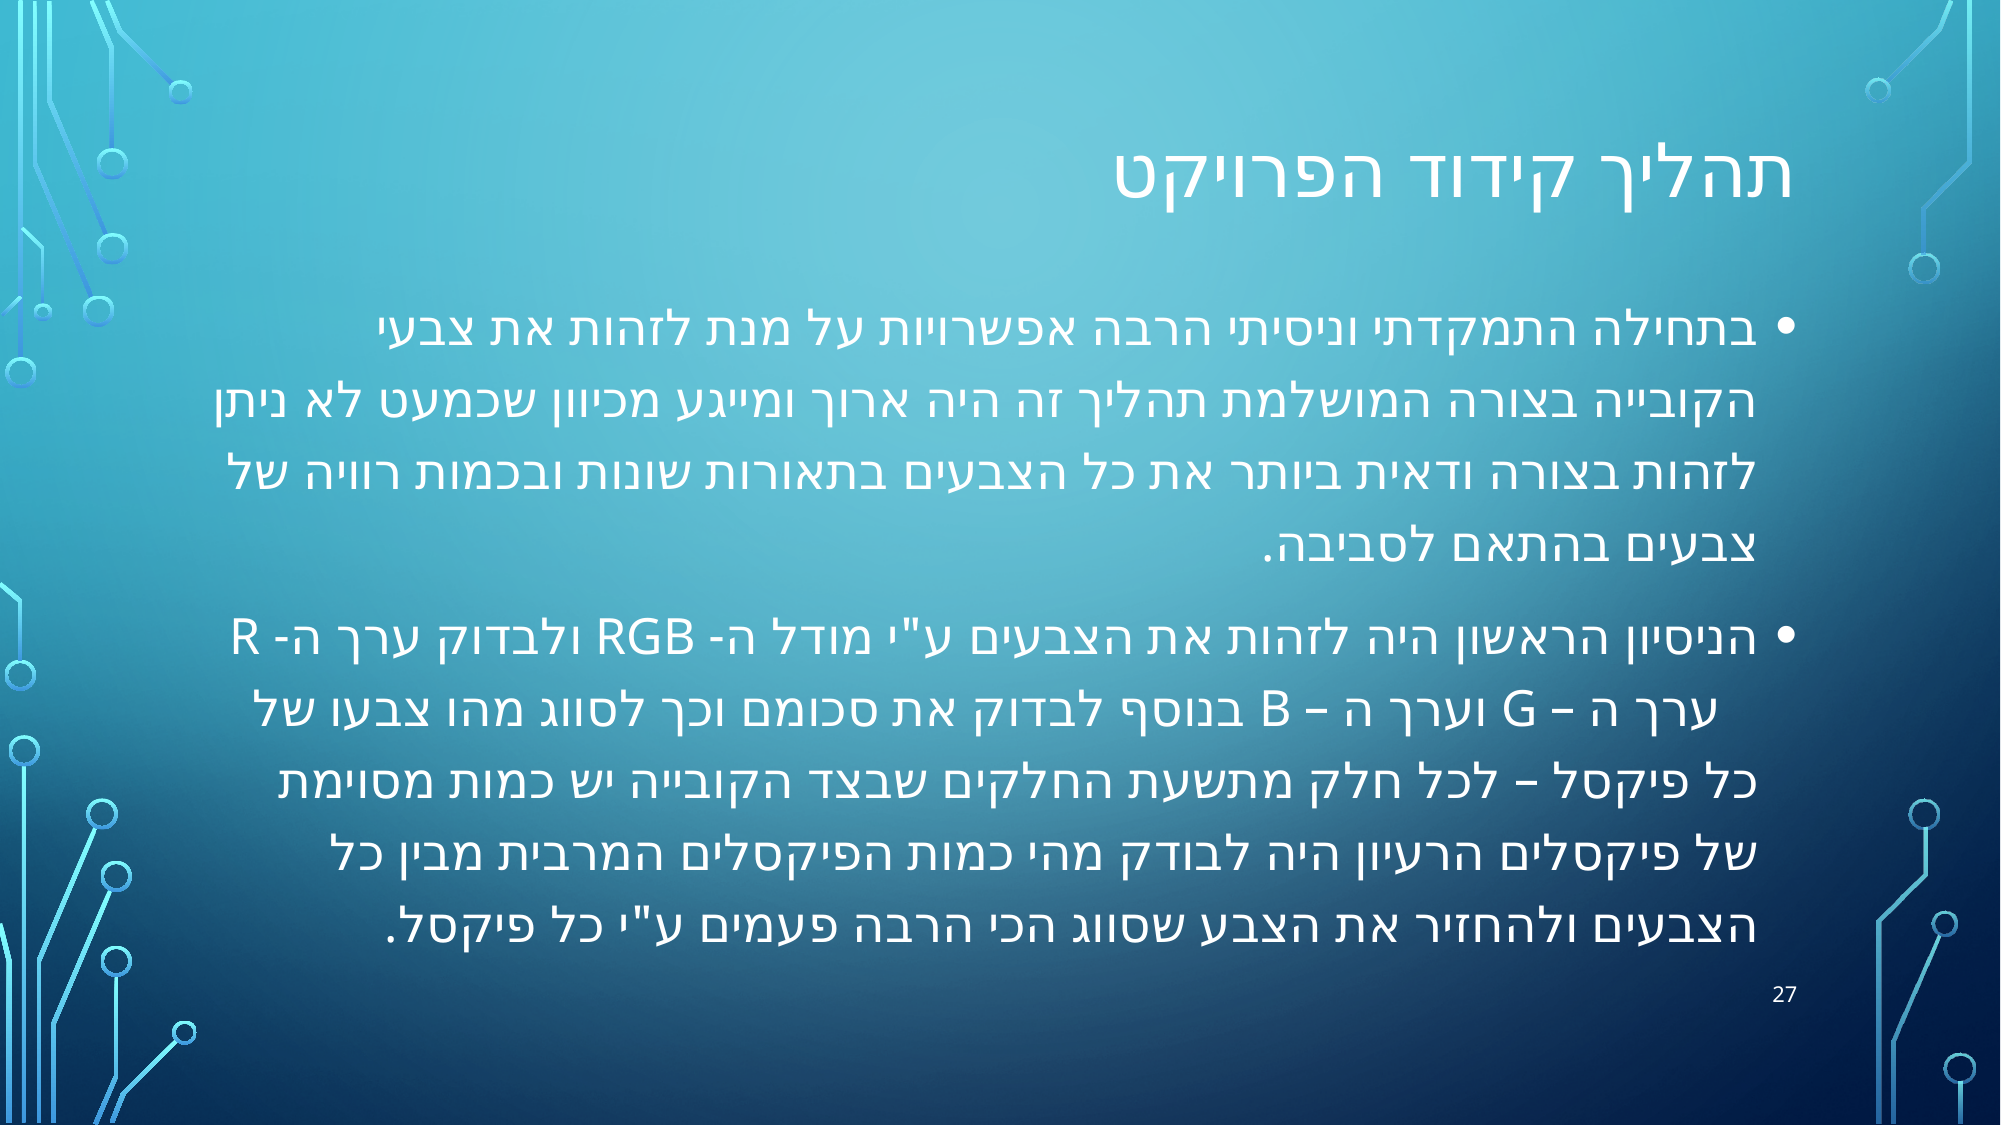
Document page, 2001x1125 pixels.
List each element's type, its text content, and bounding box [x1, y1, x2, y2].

list בתחילה התמקדתי וניסיתי הרבה אפשרויות על מנת לזהות את צבעי הקובייה בצורה המושלמת תהליך זה היה ארוך ומייגע מכיוון שכמעט לא ניתן לזהות בצורה ודאית ביותר את כל הצבעים בתאורות שונות ובכמות רוויה של צבעים בהתאם לסביבה. הניסיון הראשון היה לזהות את הצבעים ע"י מודל ה- RGB ולבדוק ערך ה- R ערך ה – G וערך ה – B בנוסף לבדוק את סכומם וכך לסווג מהו צבעו של כל פיקסל – לכל חלק מתשעת החלקים שבצד הקובייה יש כמות מסוימת של פיקסלים הרעיון היה לבודק מהי כמות הפיקסלים המרבית מבין כל הצבעים ולהחזיר את הצבע שסווג הכי הרבה פעמים ע"י כל פיקסל. [187, 275, 1813, 999]
slide_number 27 [1685, 965, 1813, 1025]
title תהליך קידוד הפרויקט [187, 51, 1813, 275]
